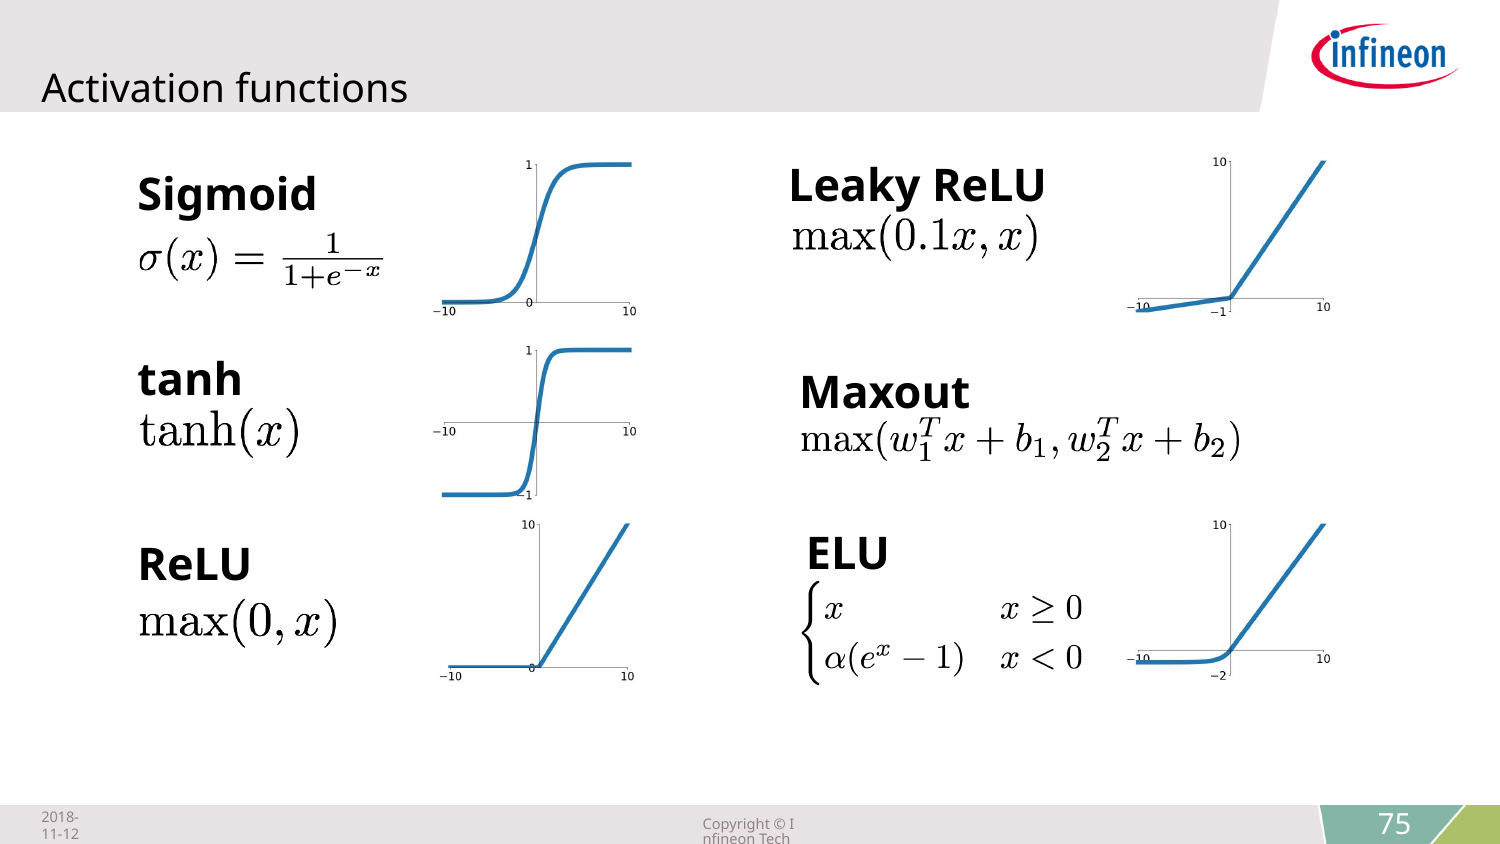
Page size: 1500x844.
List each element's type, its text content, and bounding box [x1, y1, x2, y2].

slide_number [41, 806, 89, 844]
text_box [438, 519, 636, 682]
text_box [1125, 519, 1332, 680]
text_box [801, 416, 1240, 462]
text_box [139, 597, 337, 649]
text_box Maxout [797, 362, 1037, 418]
text_box ELU [803, 522, 928, 579]
text_box ReLU [135, 533, 337, 590]
title Activation functions [41, 23, 1257, 112]
picture [0, 805, 1500, 844]
text_box [1125, 156, 1332, 317]
footer Copyright © Infineon Technologies AG 2018. All rights reserved. [702, 806, 798, 844]
text_box [139, 406, 299, 459]
text_box [431, 159, 638, 316]
slide_number 75 [1364, 806, 1412, 844]
text_box Sigmoid tanh [135, 163, 432, 405]
text_box [139, 231, 384, 289]
picture [0, 0, 1500, 112]
text_box [431, 344, 638, 502]
text_box [801, 580, 1082, 686]
text_box Leaky ReLU [786, 154, 1105, 211]
text_box [793, 213, 1037, 262]
